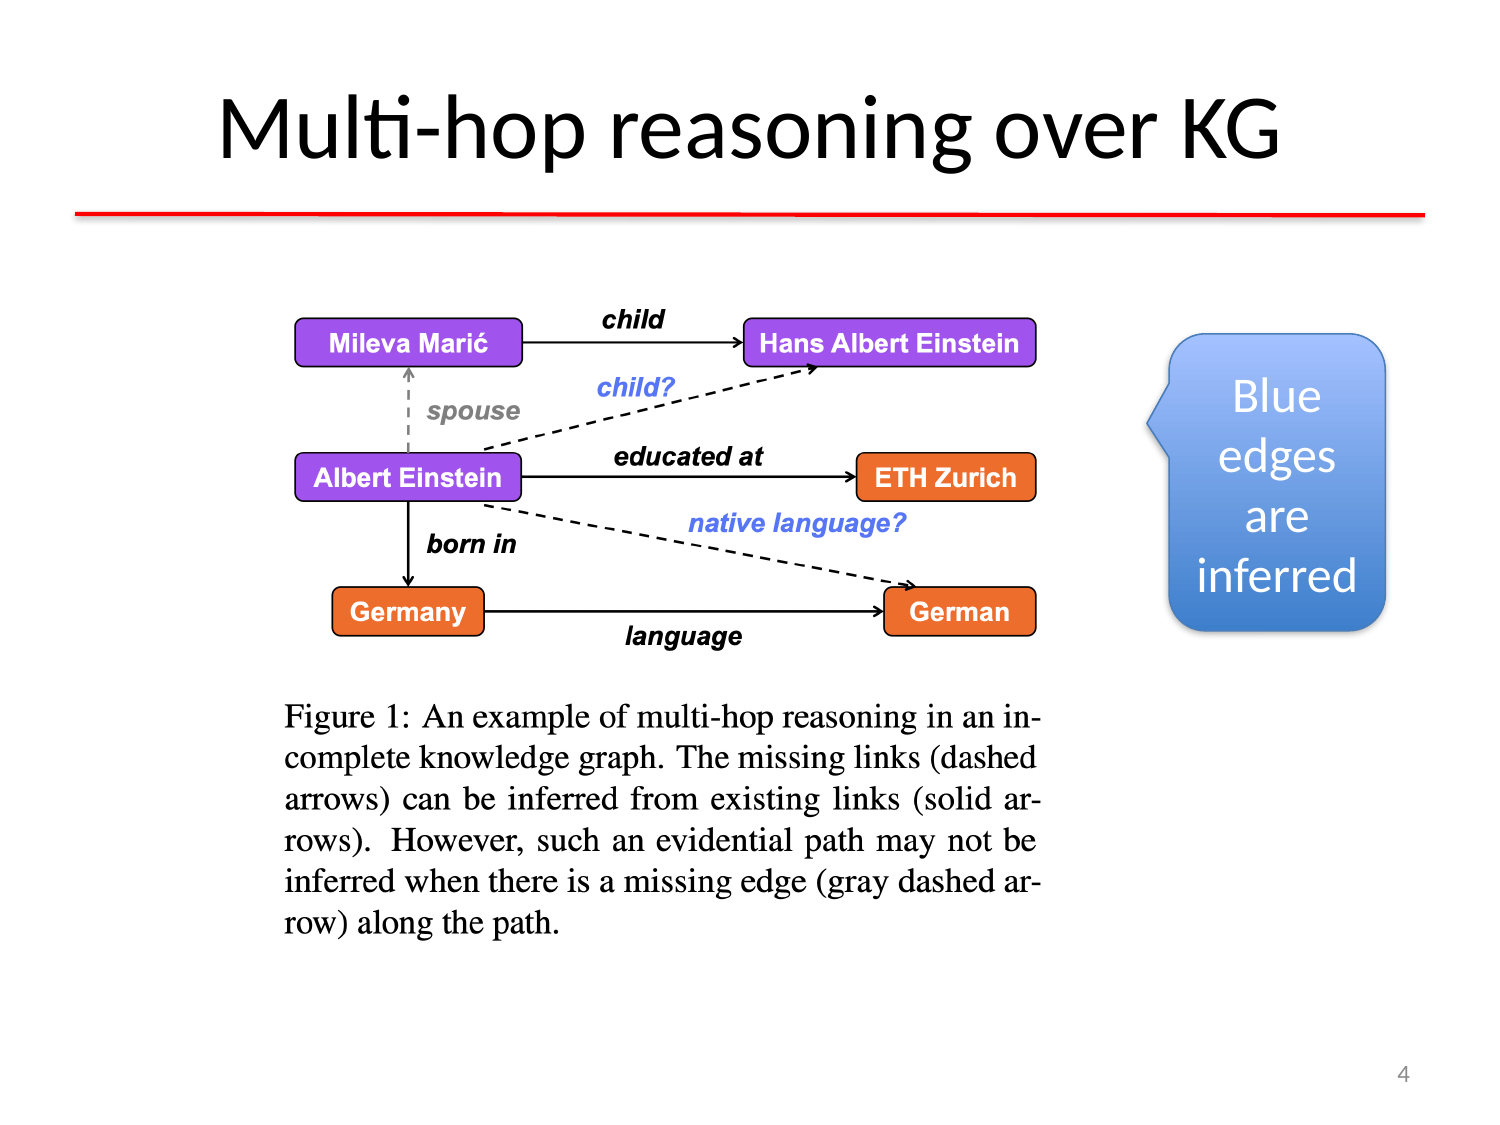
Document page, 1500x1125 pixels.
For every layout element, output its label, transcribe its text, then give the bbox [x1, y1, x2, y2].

title Multi-hop reasoning over KG [75, 45, 1425, 198]
text_box Blue edges are inferred [1146, 333, 1387, 632]
slide_number 4 [1074, 1042, 1425, 1103]
picture [258, 287, 1076, 953]
